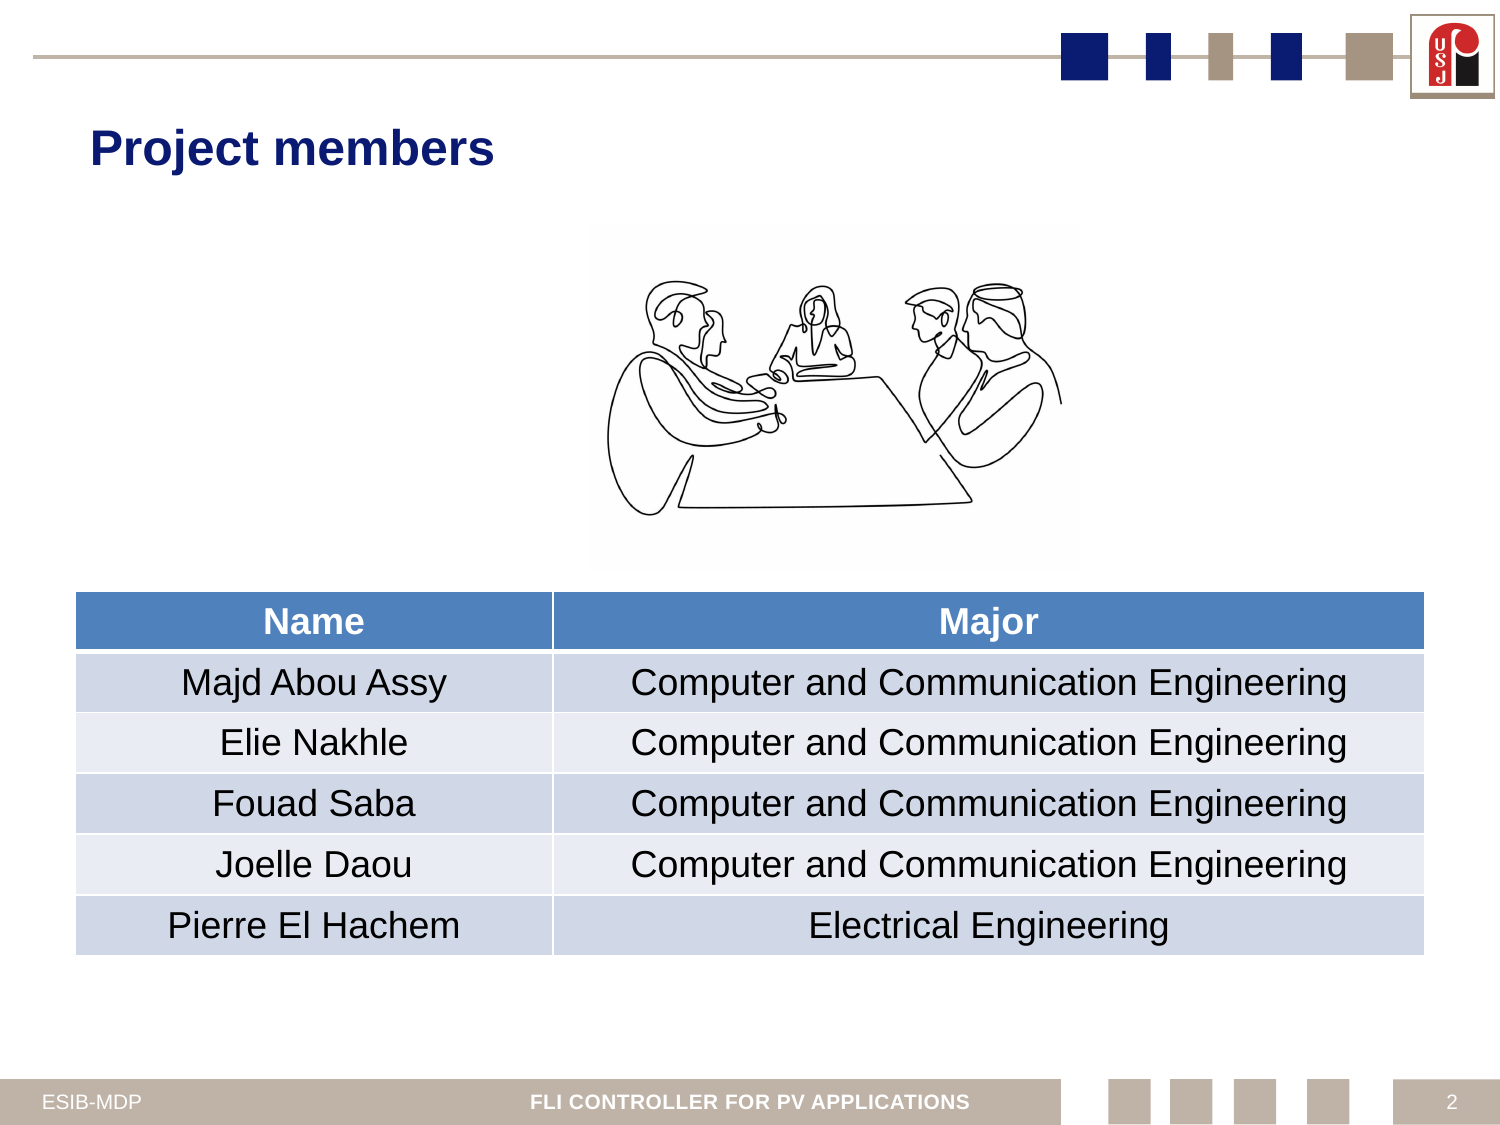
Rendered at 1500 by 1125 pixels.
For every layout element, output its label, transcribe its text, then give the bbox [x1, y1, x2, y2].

slide_number 2 [1297, 1081, 1474, 1125]
table_header Major [554, 592, 1424, 649]
table_cell Computer and Communication Engineering [554, 713, 1424, 772]
picture [1410, 14, 1495, 99]
table_cell Pierre El Hachem [76, 896, 552, 955]
picture [587, 225, 1081, 571]
footer FLI CONTROLLER FOR PV APPLICATIONS [280, 1081, 1220, 1125]
title Project members [75, 107, 1425, 231]
table_cell Elie Nakhle [76, 713, 552, 772]
table_cell Computer and Communication Engineering [554, 654, 1424, 712]
table_cell Joelle Daou [76, 835, 552, 894]
table_cell Fouad Saba [76, 774, 552, 833]
table_cell Computer and Communication Engineering [554, 835, 1424, 894]
table_cell Computer and Communication Engineering [554, 774, 1424, 833]
table_cell Majd Abou Assy [76, 654, 552, 712]
table_header Name [76, 592, 552, 649]
table_cell Electrical Engineering [554, 896, 1424, 955]
slide_number ESIB-MDP [26, 1081, 203, 1125]
